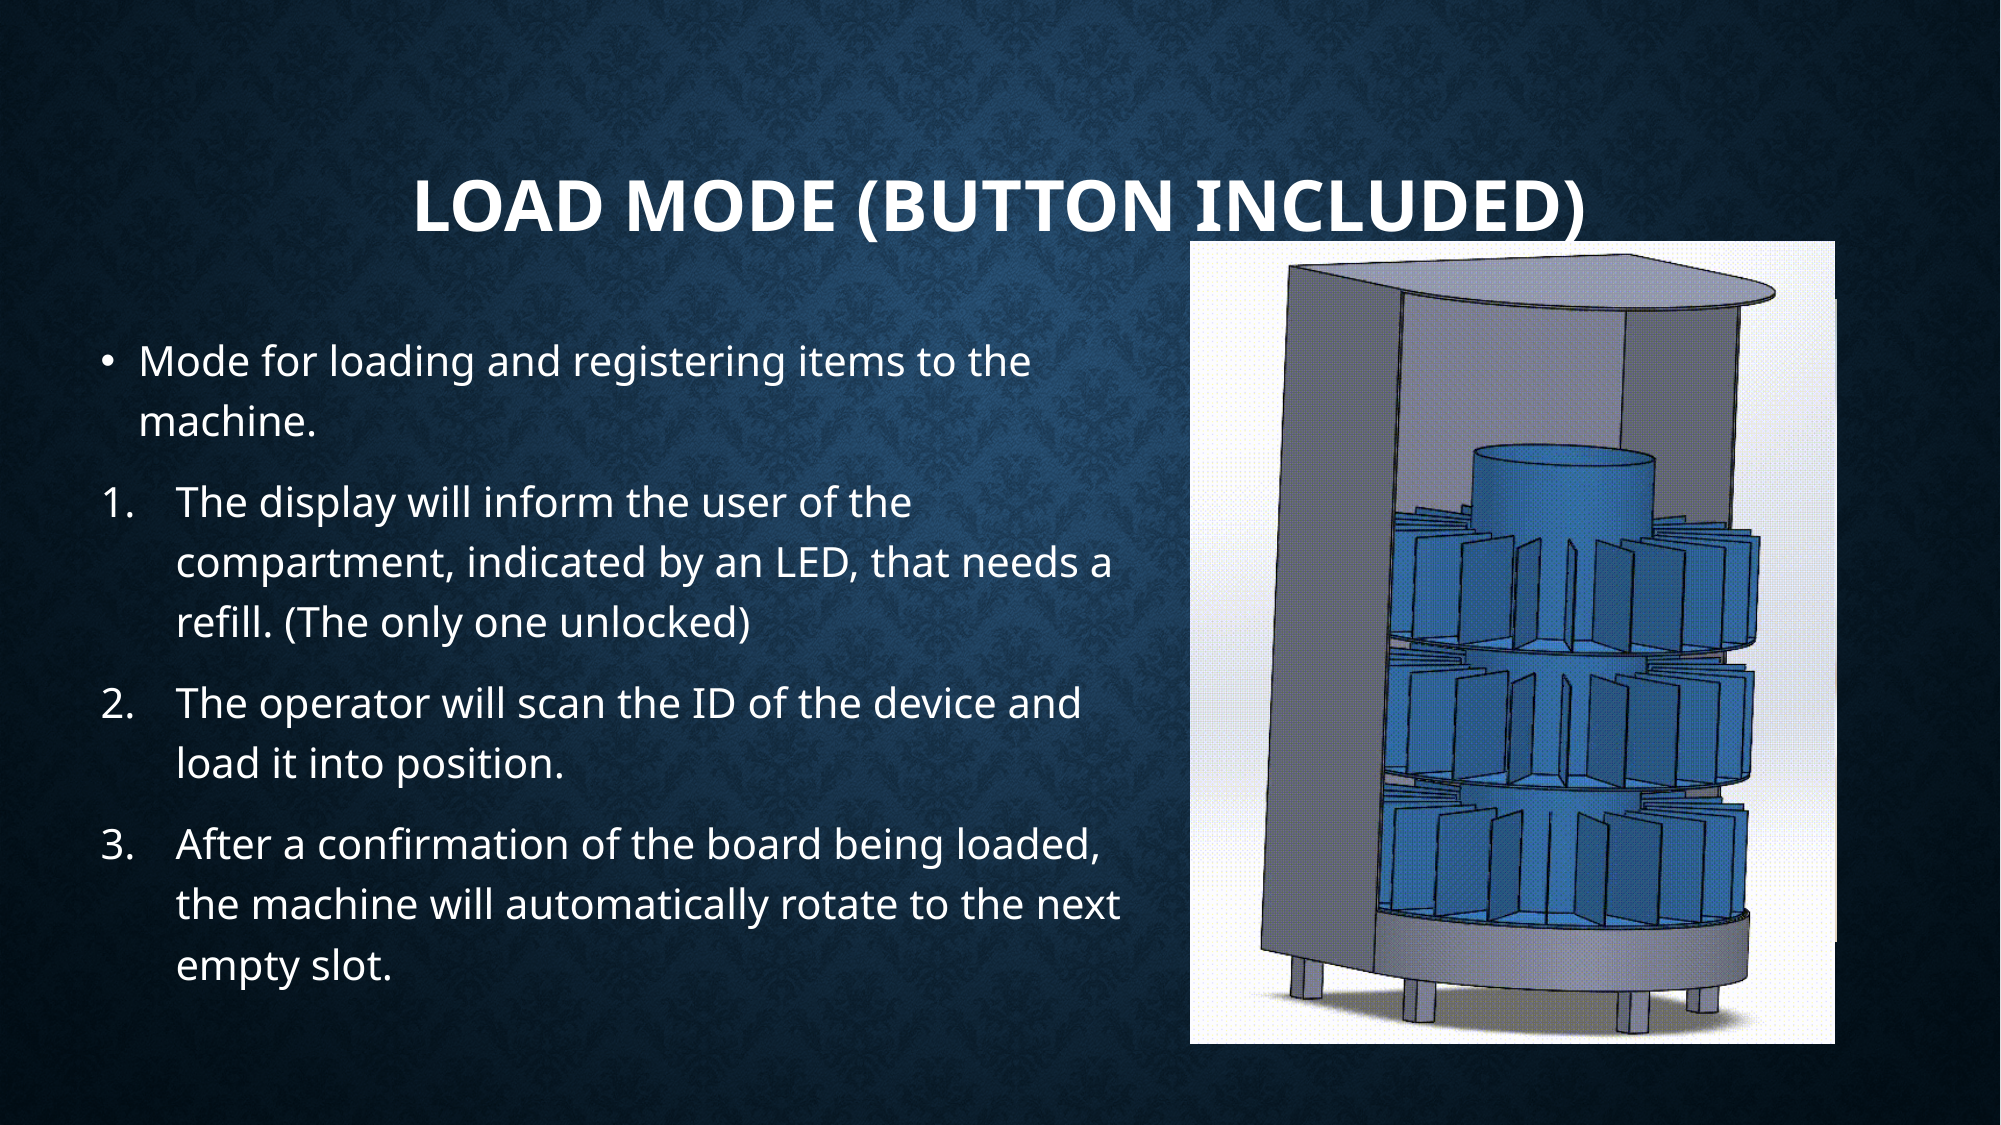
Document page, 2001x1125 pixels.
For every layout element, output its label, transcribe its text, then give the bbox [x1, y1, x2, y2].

title LOAD Mode (Button Included) [149, 99, 1849, 318]
picture [1189, 240, 1838, 1045]
list Mode for loading and registering items to the machine. The display will inform the user of the compartment, indicated by an LED, that needs a refill. (The only one unlocked) The operator will scan the ID of the device and load it into position. After a confirmation of the board being loaded, the machine will automatically rotate to the next empty slot. [85, 317, 1138, 999]
